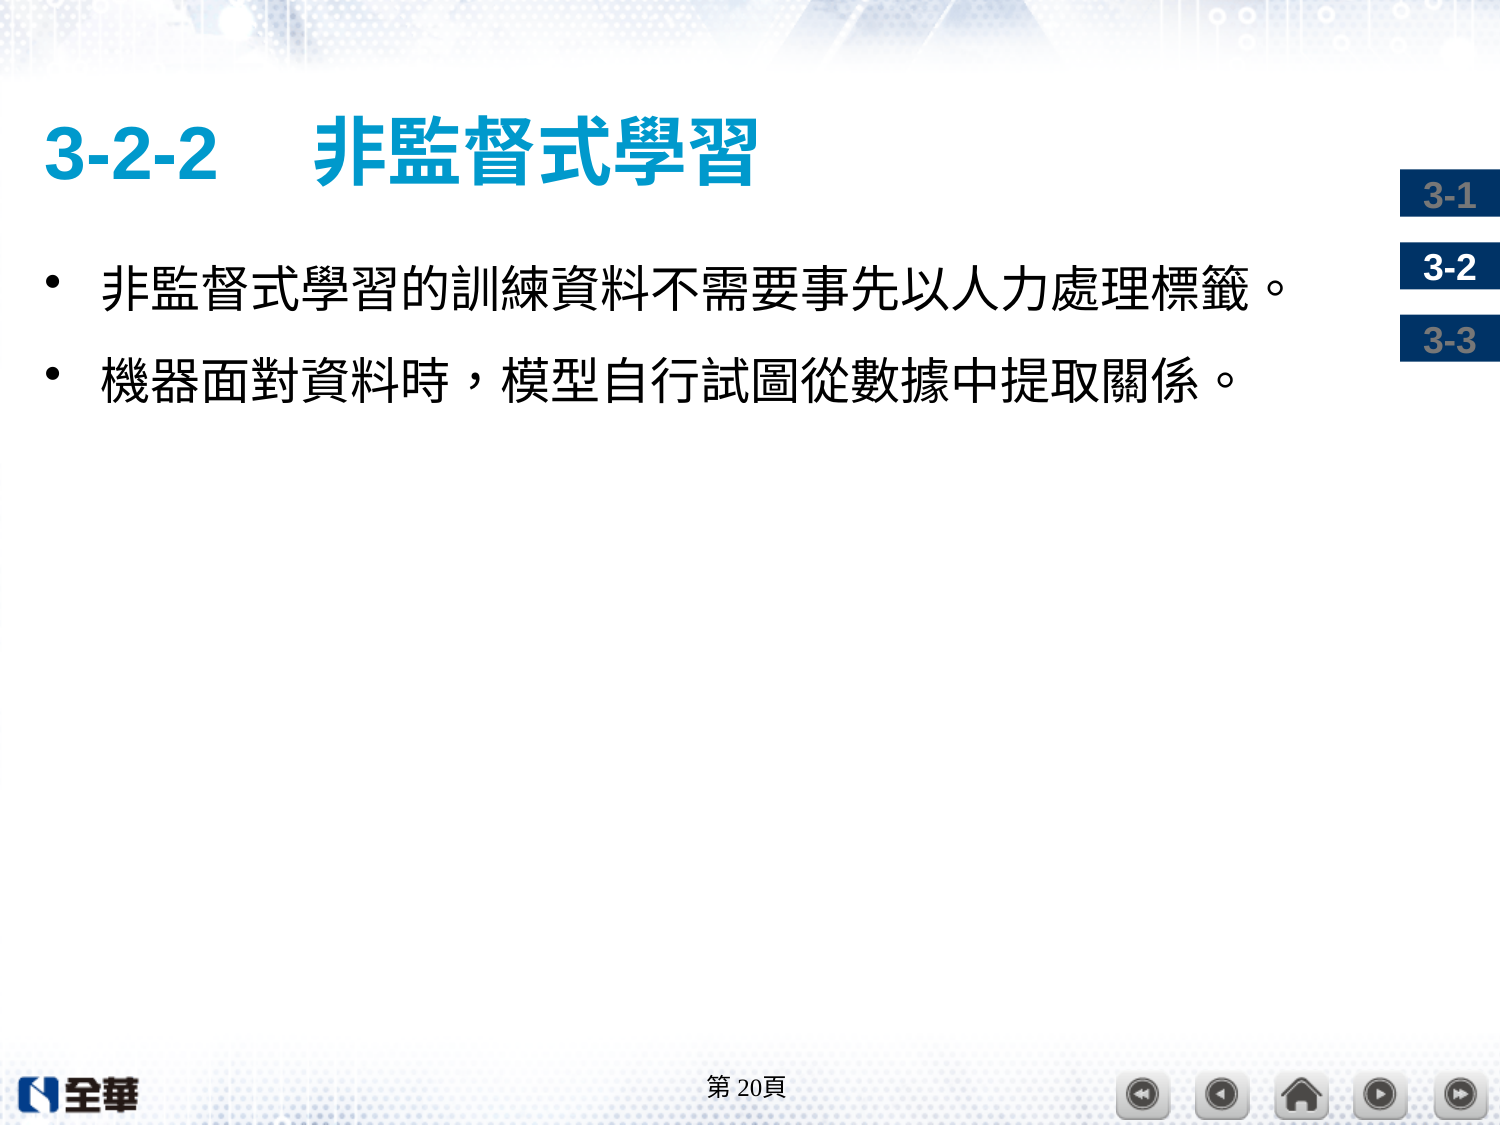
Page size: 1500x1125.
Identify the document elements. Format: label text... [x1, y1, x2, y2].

list 非監督式學習的訓練資料不需要事先以人力處理標籤。 機器面對資料時，模型自行試圖從數據中提取關係。 [29, 219, 1386, 1048]
picture [0, 0, 1500, 1125]
title 3-2-2 非監督式學習 [29, 89, 1386, 209]
